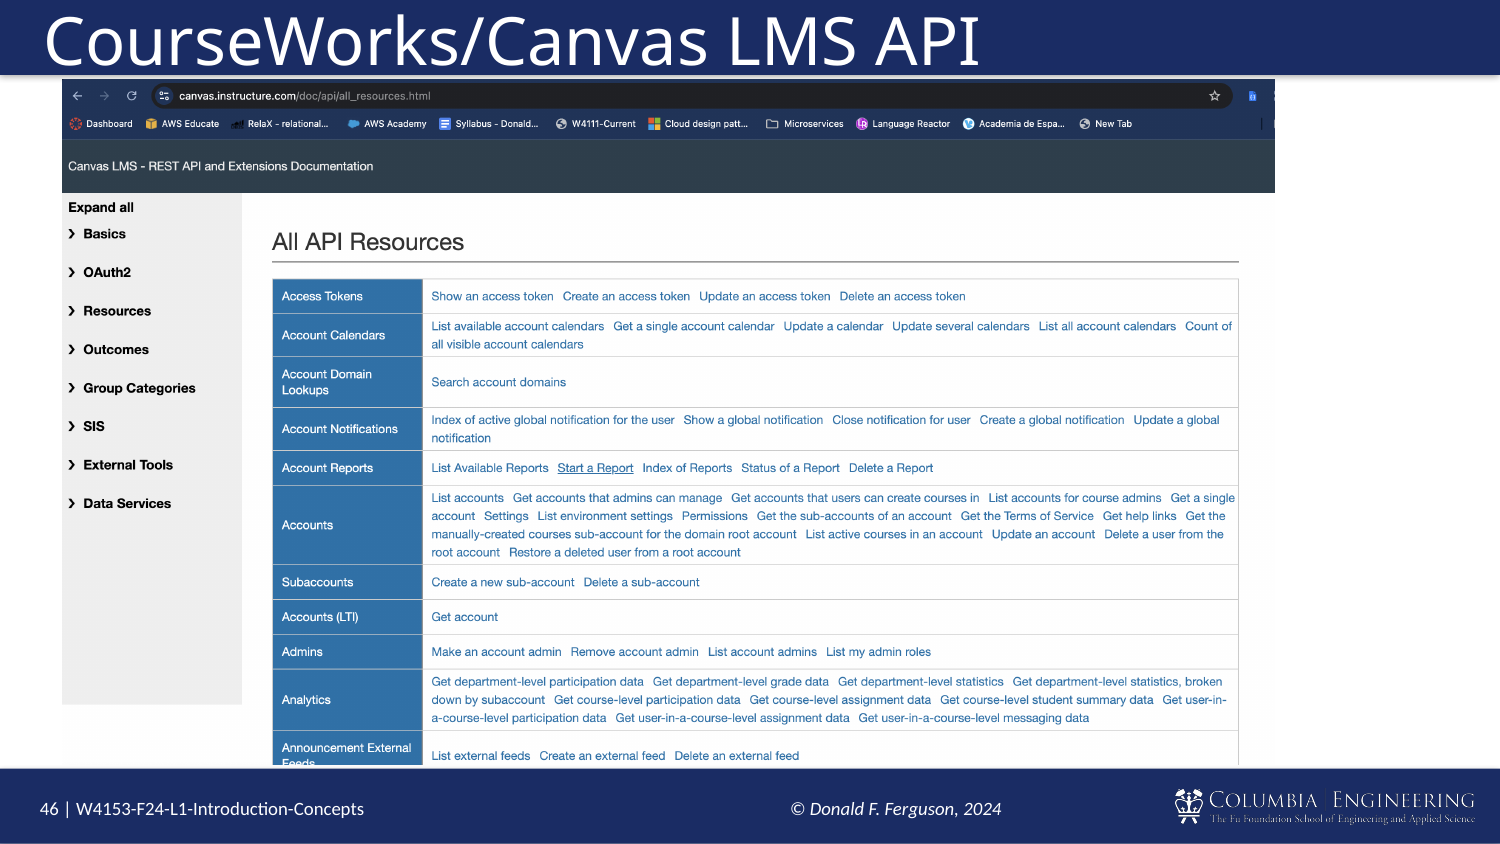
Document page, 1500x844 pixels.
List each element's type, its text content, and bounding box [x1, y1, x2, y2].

picture [62, 79, 1276, 765]
title CourseWorks/Canvas LMS API [28, 0, 1450, 73]
